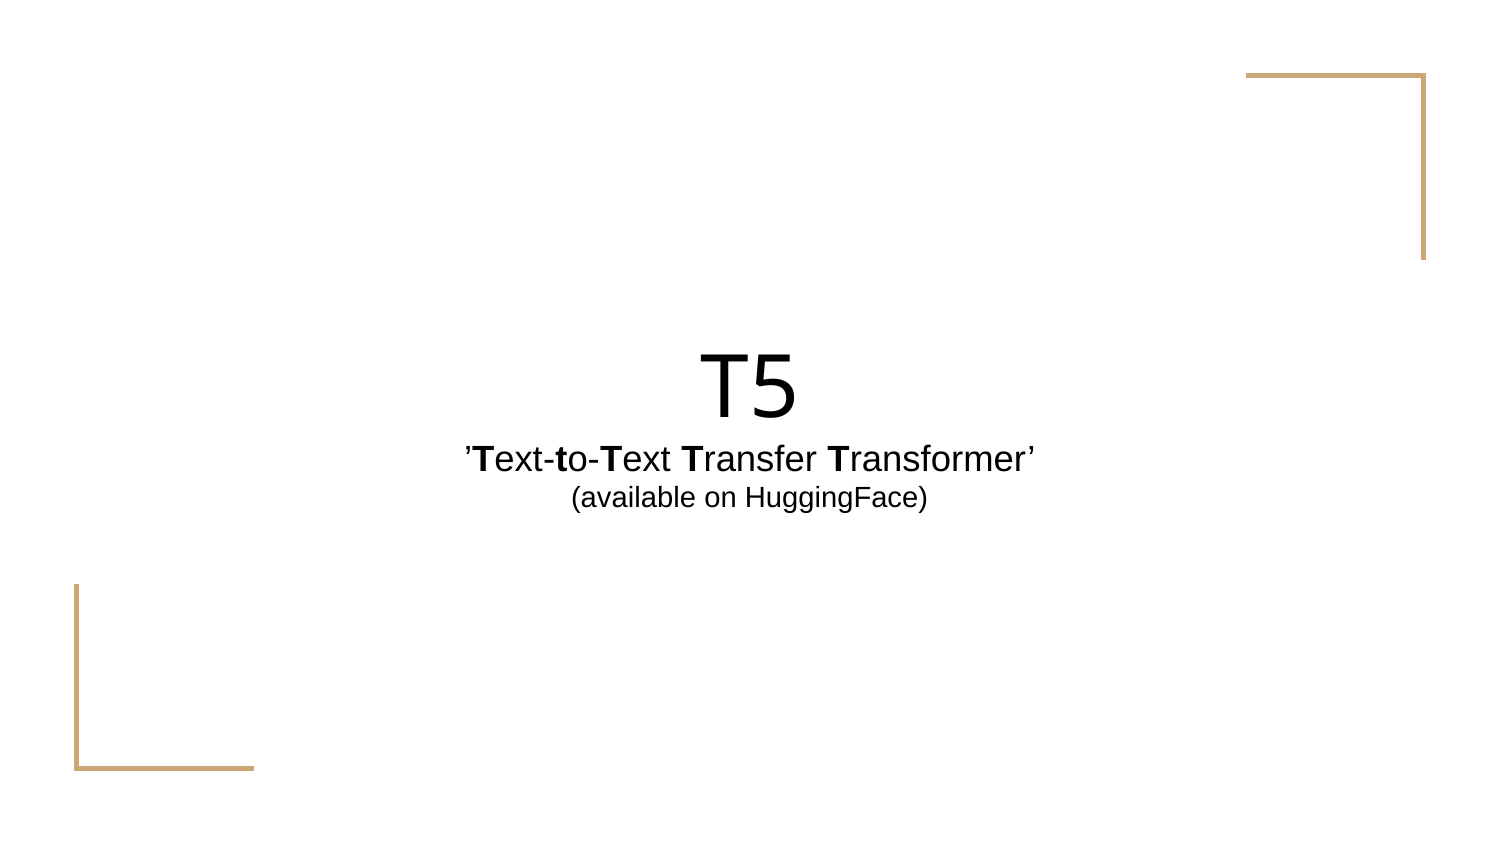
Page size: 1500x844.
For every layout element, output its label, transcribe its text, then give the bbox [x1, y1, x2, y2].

title T5 ’Text-to-Text Transfer Transformer’ (available on HuggingFace) [126, 296, 1374, 548]
